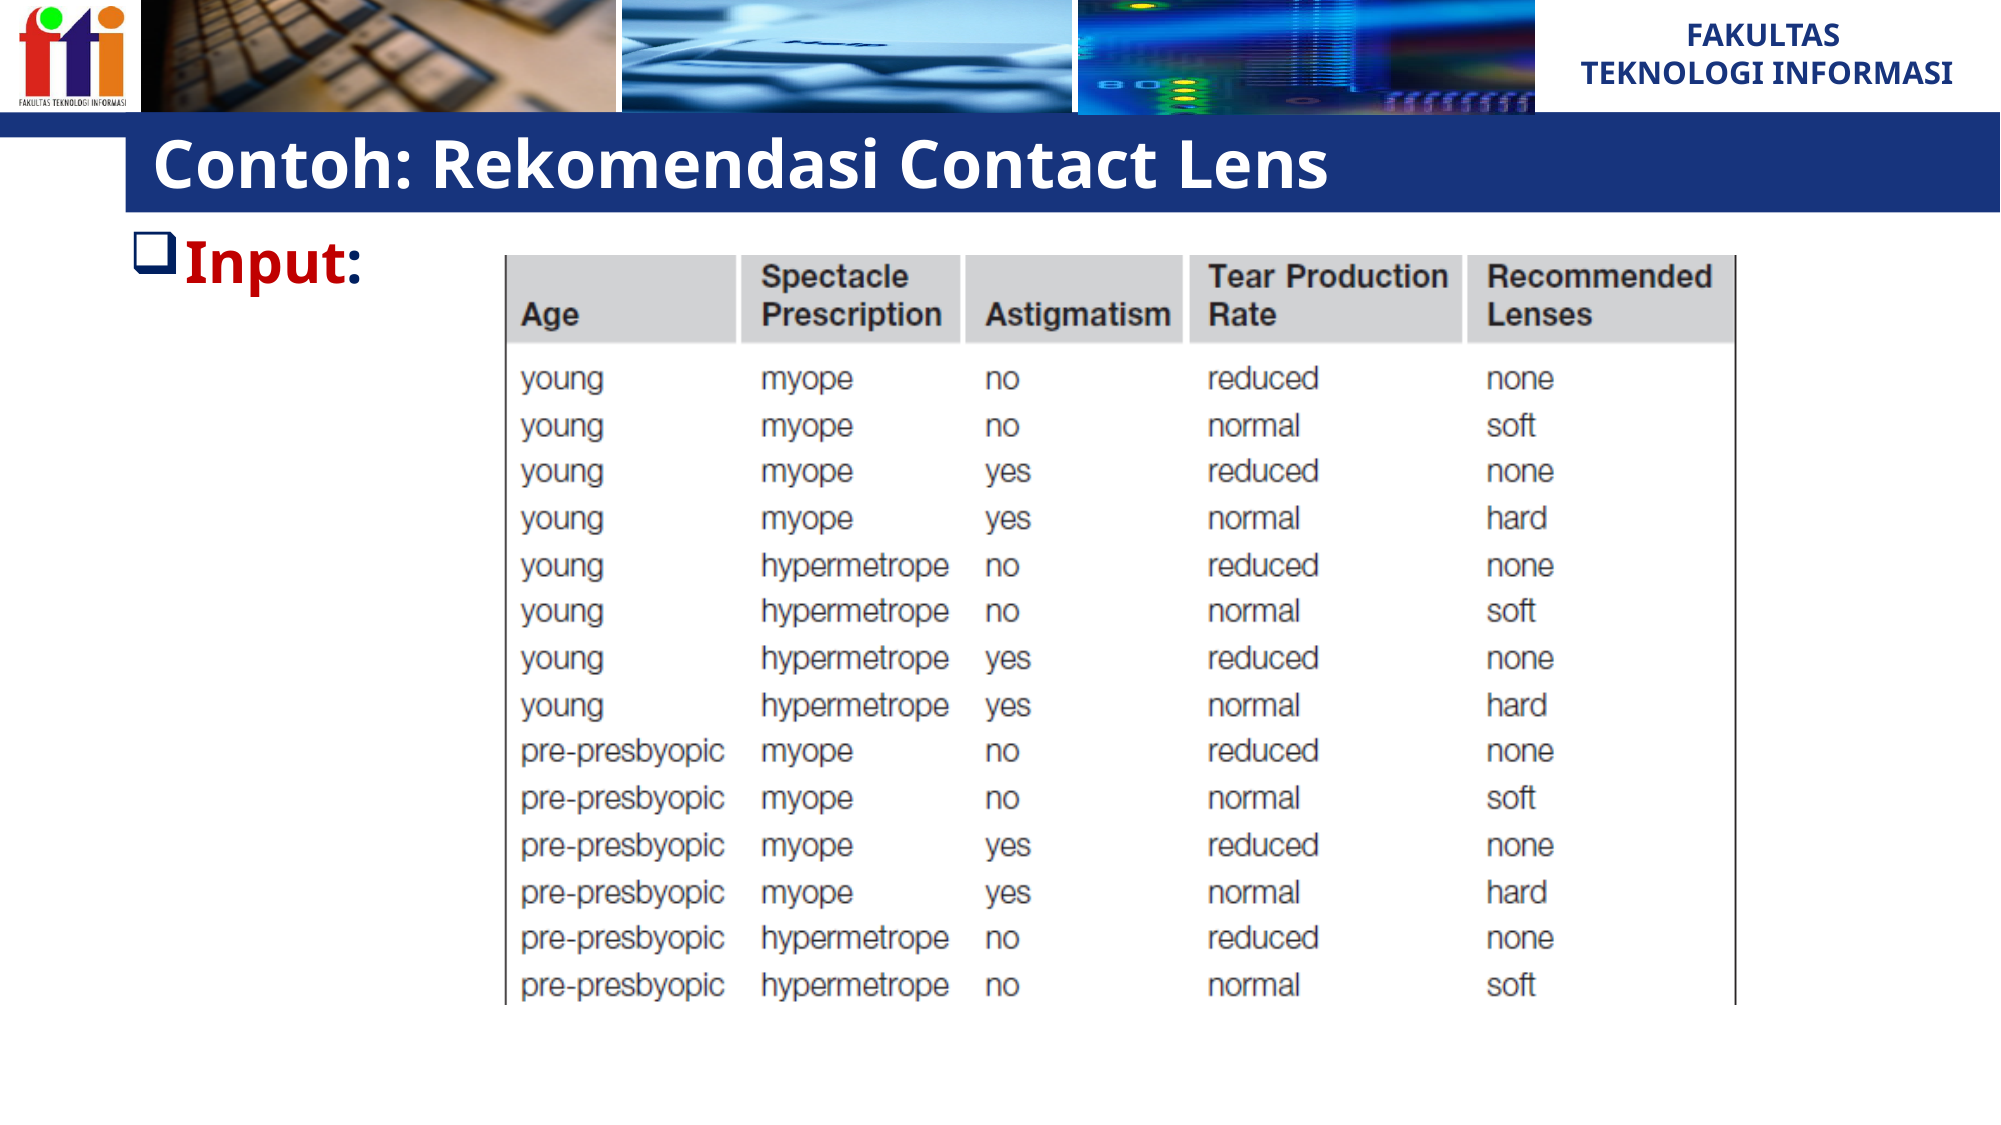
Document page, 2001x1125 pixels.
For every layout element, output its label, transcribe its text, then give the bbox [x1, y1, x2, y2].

picture [1078, 0, 1535, 115]
picture [19, 6, 126, 106]
picture [491, 255, 1743, 1005]
picture [141, 0, 616, 105]
title Contoh: Rekomendasi Contact Lens [137, 105, 1510, 219]
list Input: [113, 217, 1409, 980]
picture [622, 0, 1072, 105]
